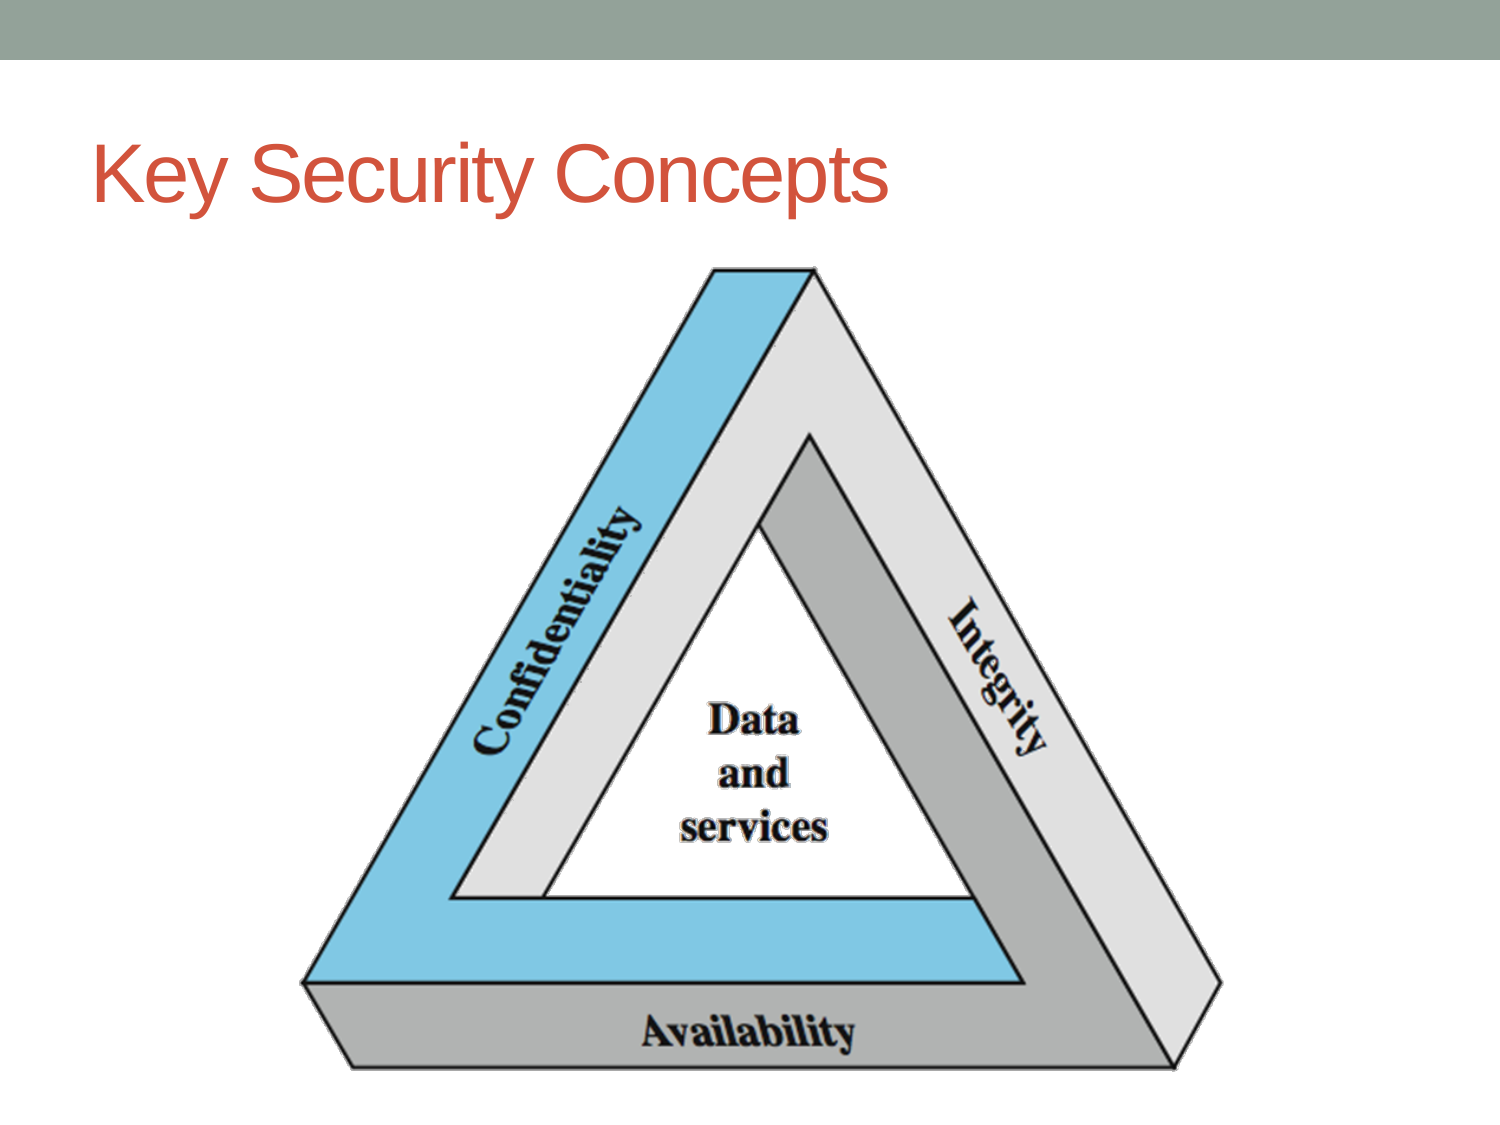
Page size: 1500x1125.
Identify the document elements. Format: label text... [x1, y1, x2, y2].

title Key Security Concepts [75, 87, 1425, 250]
picture [283, 212, 1242, 1105]
